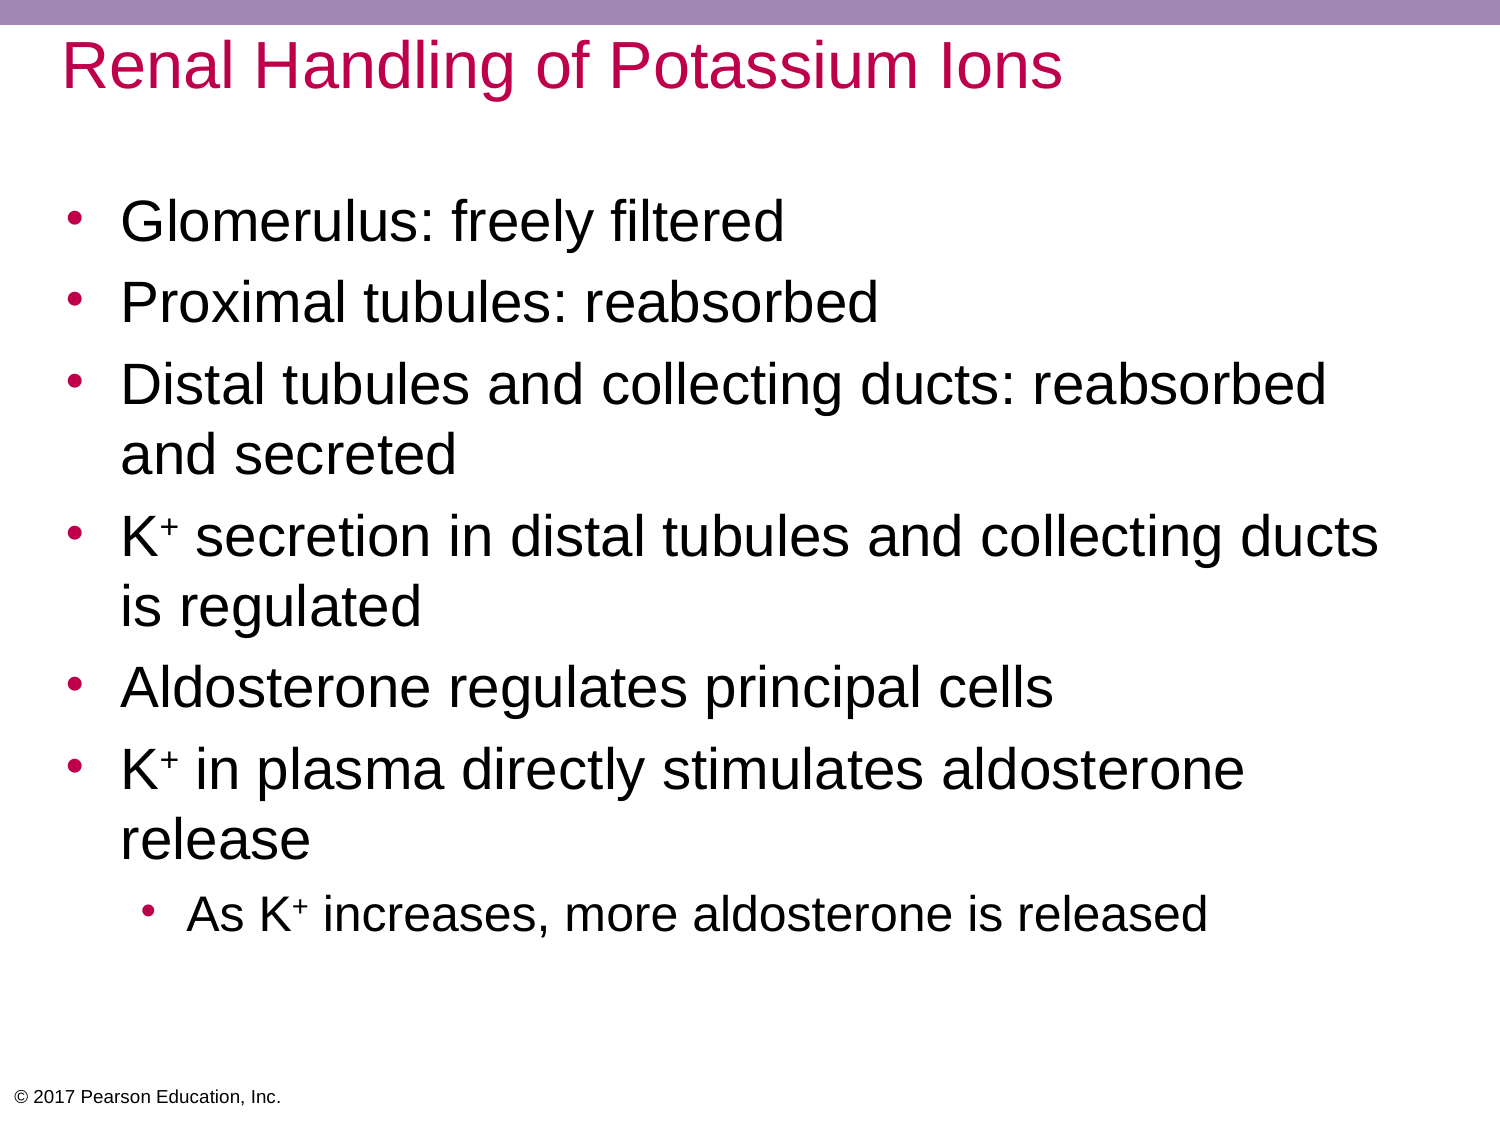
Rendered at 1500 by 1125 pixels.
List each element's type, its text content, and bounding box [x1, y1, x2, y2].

list Glomerulus: freely filtered Proximal tubules: reabsorbed Distal tubules and collecting ducts: reabsorbed and secreted K+ secretion in distal tubules and collecting ducts is regulated Aldosterone regulates principal cells K+ in plasma directly stimulates aldosterone release As K+ increases, more aldosterone is released [49, 175, 1450, 1038]
title Renal Handling of Potassium Ions [46, 14, 1500, 110]
